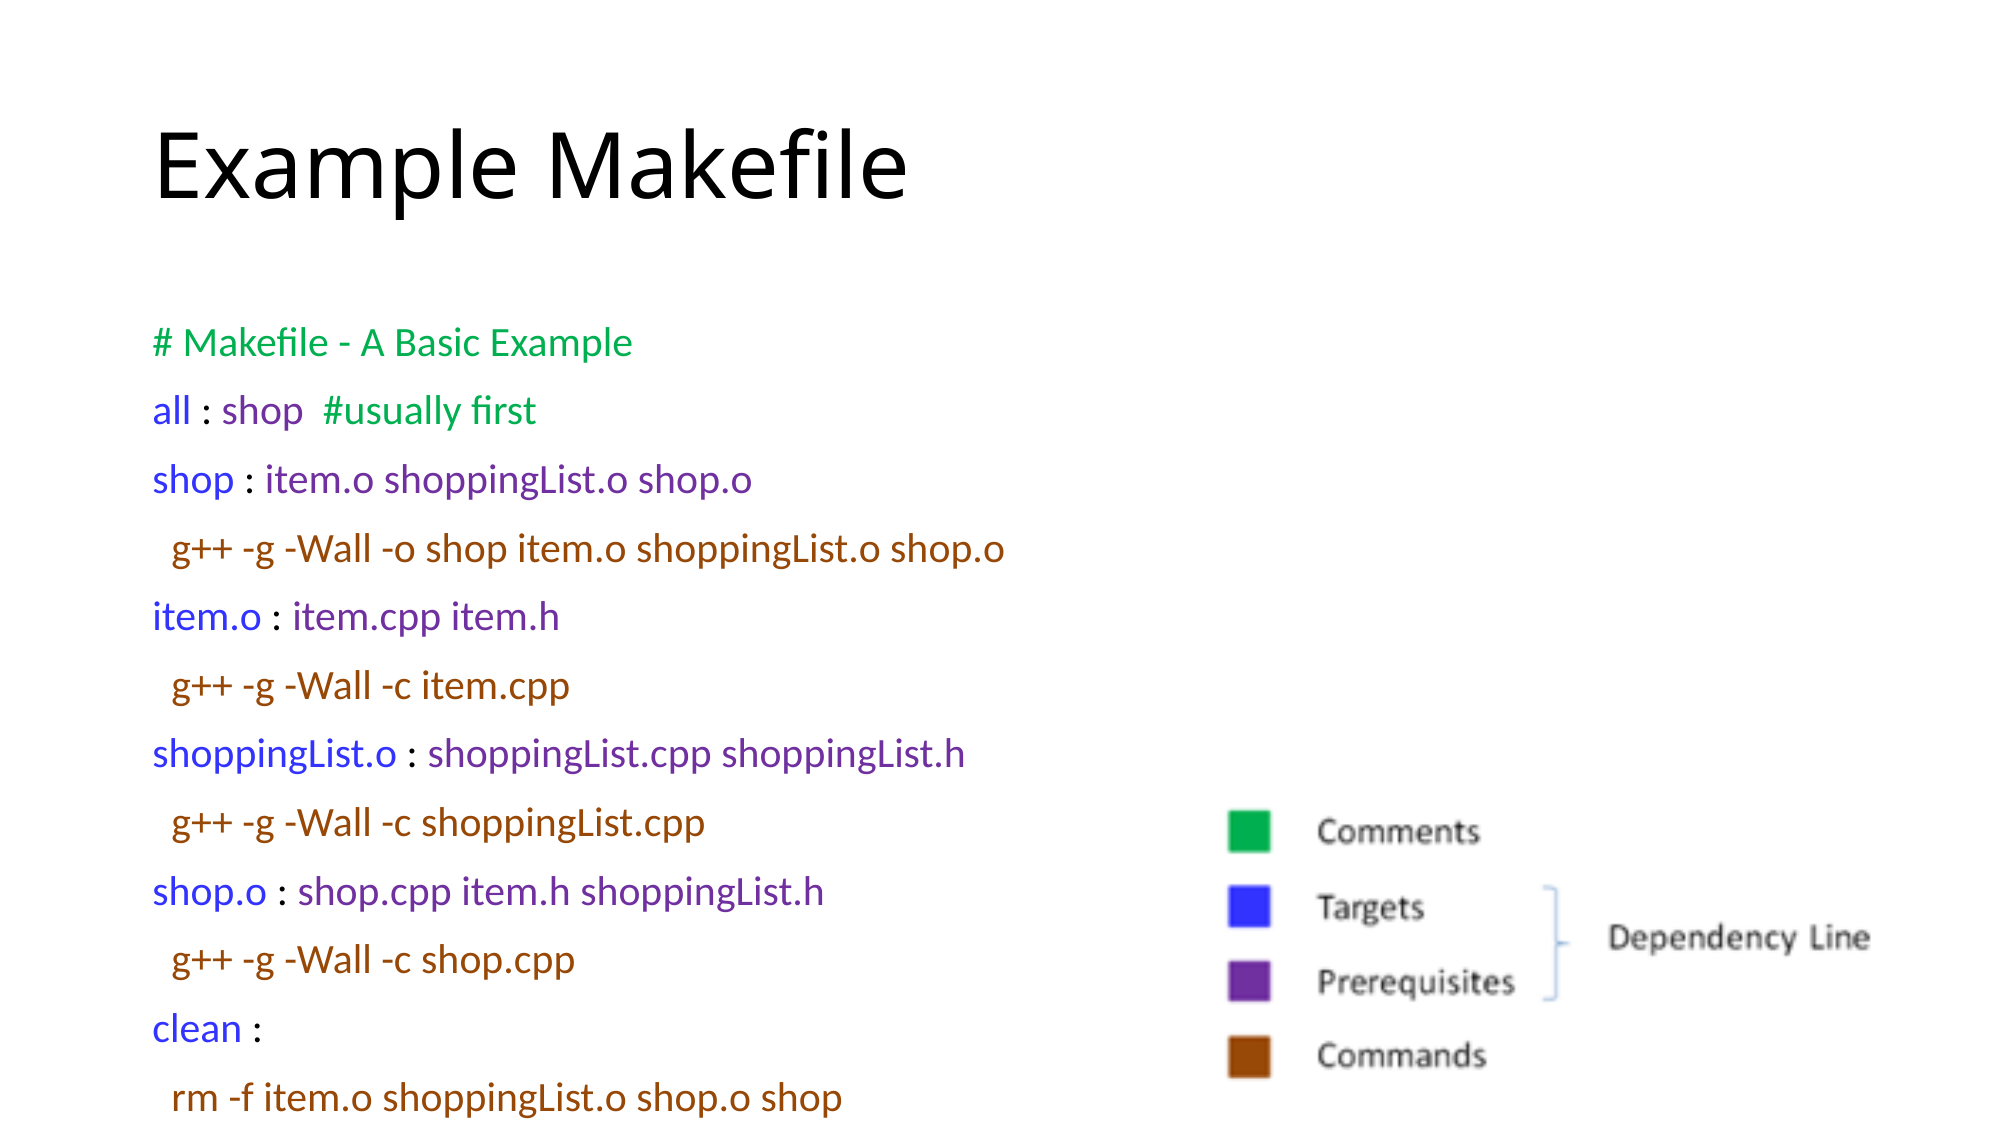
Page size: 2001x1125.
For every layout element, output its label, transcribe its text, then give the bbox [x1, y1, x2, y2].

picture [1203, 786, 1885, 1096]
list # Makefile - A Basic Example all : shop #usually first shop : item.o shoppingList.o shop.o g++ -g -Wall -o shop item.o shoppingList.o shop.o item.o : item.cpp item.h g++ -g -Wall -c item.cpp shoppingList.o : shoppingList.cpp shoppingList.h g++ -g -Wall -c shoppingList.cpp shop.o : shop.cpp item.h shoppingList.h g++ -g -Wall -c shop.cpp clean : rm -f item.o shoppingList.o shop.o shop [137, 299, 1863, 1014]
title Example Makefile [137, 59, 1863, 278]
